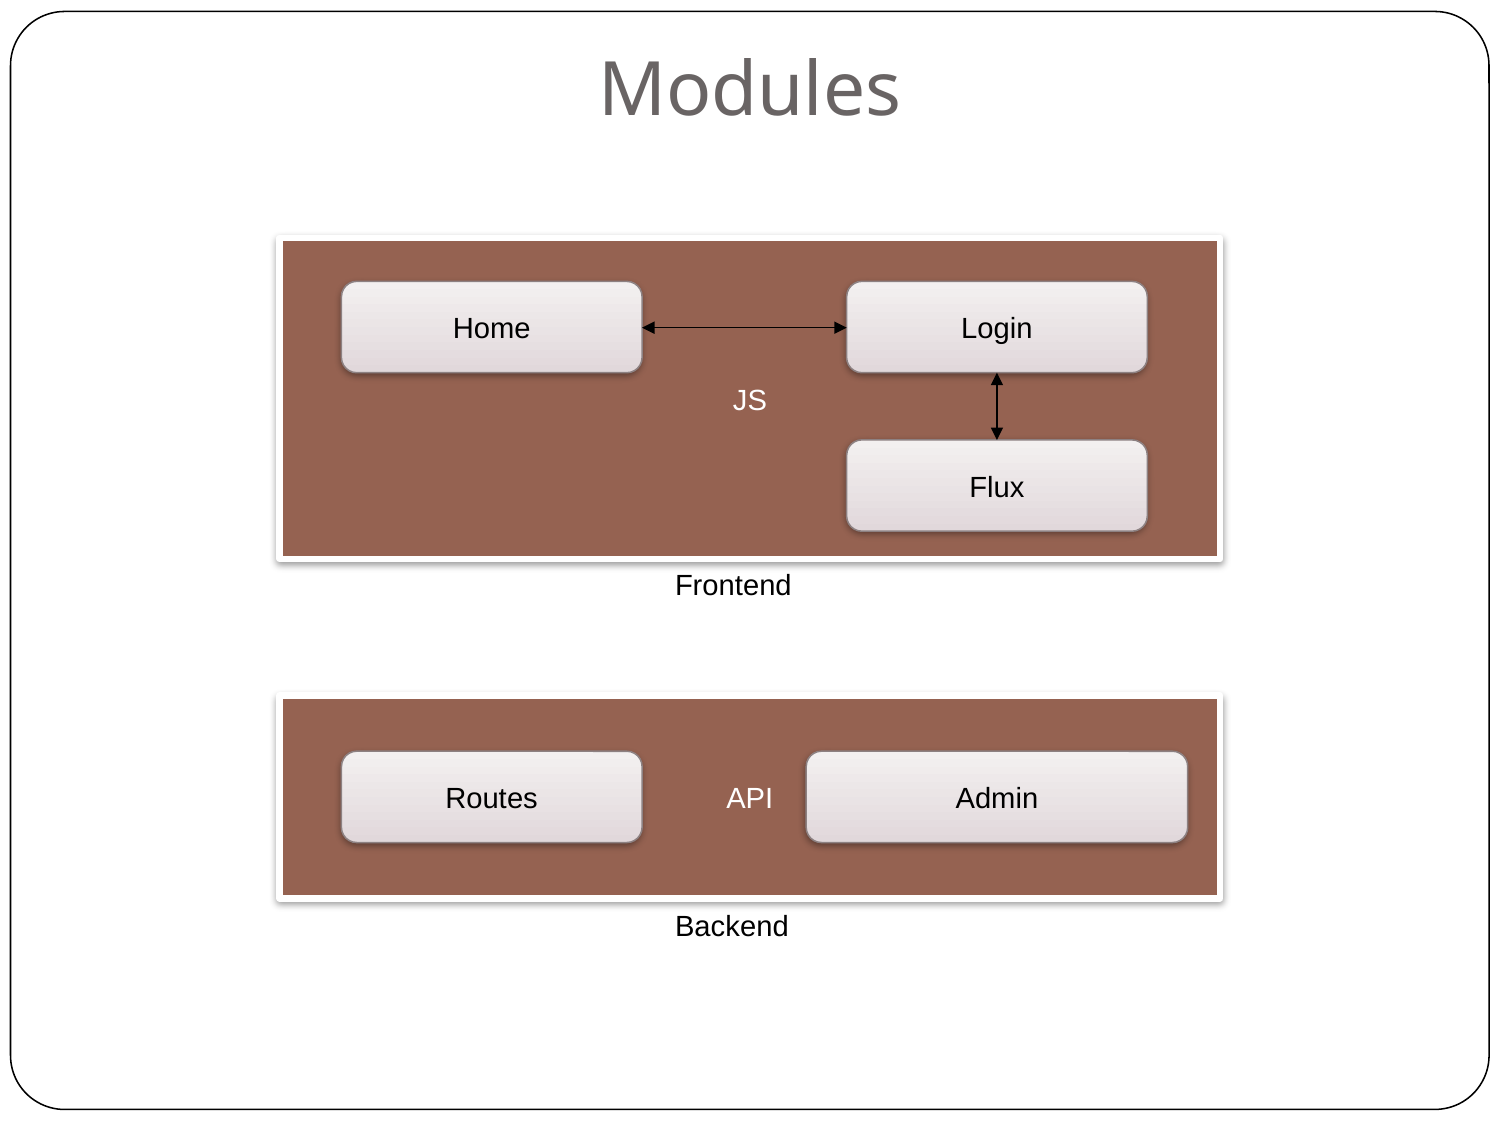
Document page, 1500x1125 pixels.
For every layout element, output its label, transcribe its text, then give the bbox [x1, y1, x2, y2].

text_box Backend [660, 899, 953, 950]
text_box Routes [340, 750, 643, 844]
text_box Home [340, 280, 643, 374]
text_box Admin [805, 750, 1189, 844]
text_box JS [276, 235, 1223, 562]
text_box Frontend [660, 571, 953, 609]
text_box API [276, 692, 1223, 902]
text_box Login [845, 280, 1149, 374]
text_box Flux [845, 439, 1149, 532]
text_box Modules [131, 25, 1369, 171]
